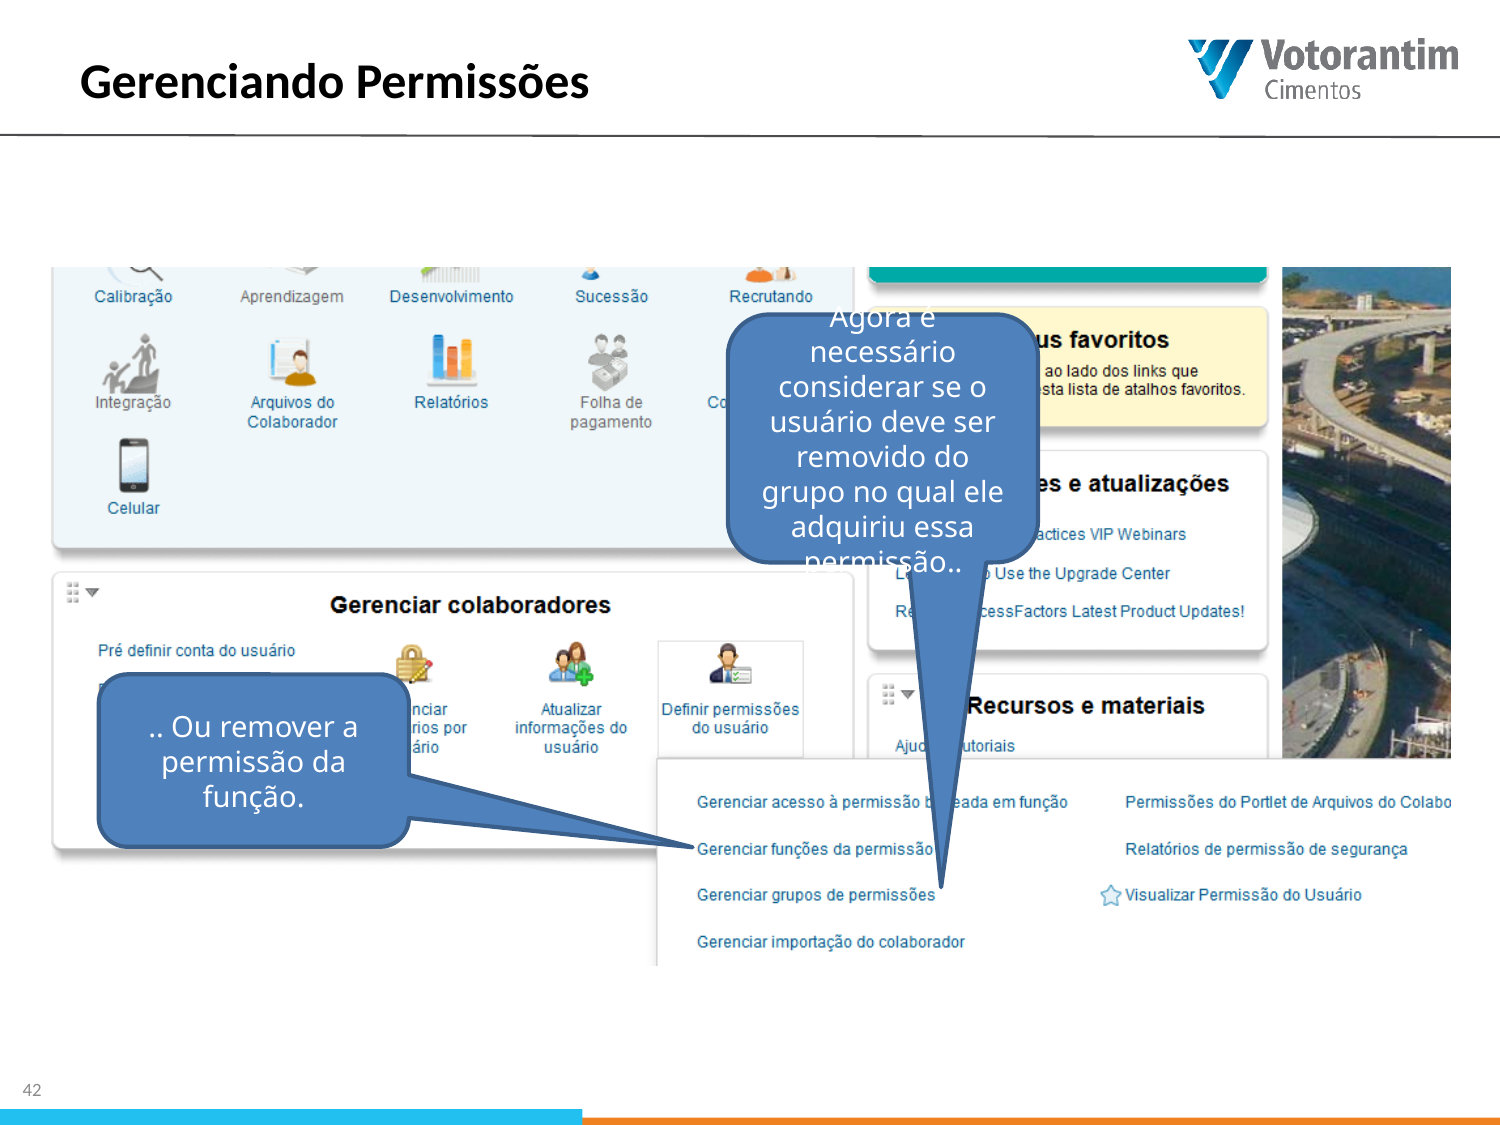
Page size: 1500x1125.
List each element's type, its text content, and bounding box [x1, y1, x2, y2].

text_box Gerenciando Permissões [64, 40, 883, 112]
picture [1188, 38, 1458, 99]
picture [46, 266, 1451, 966]
